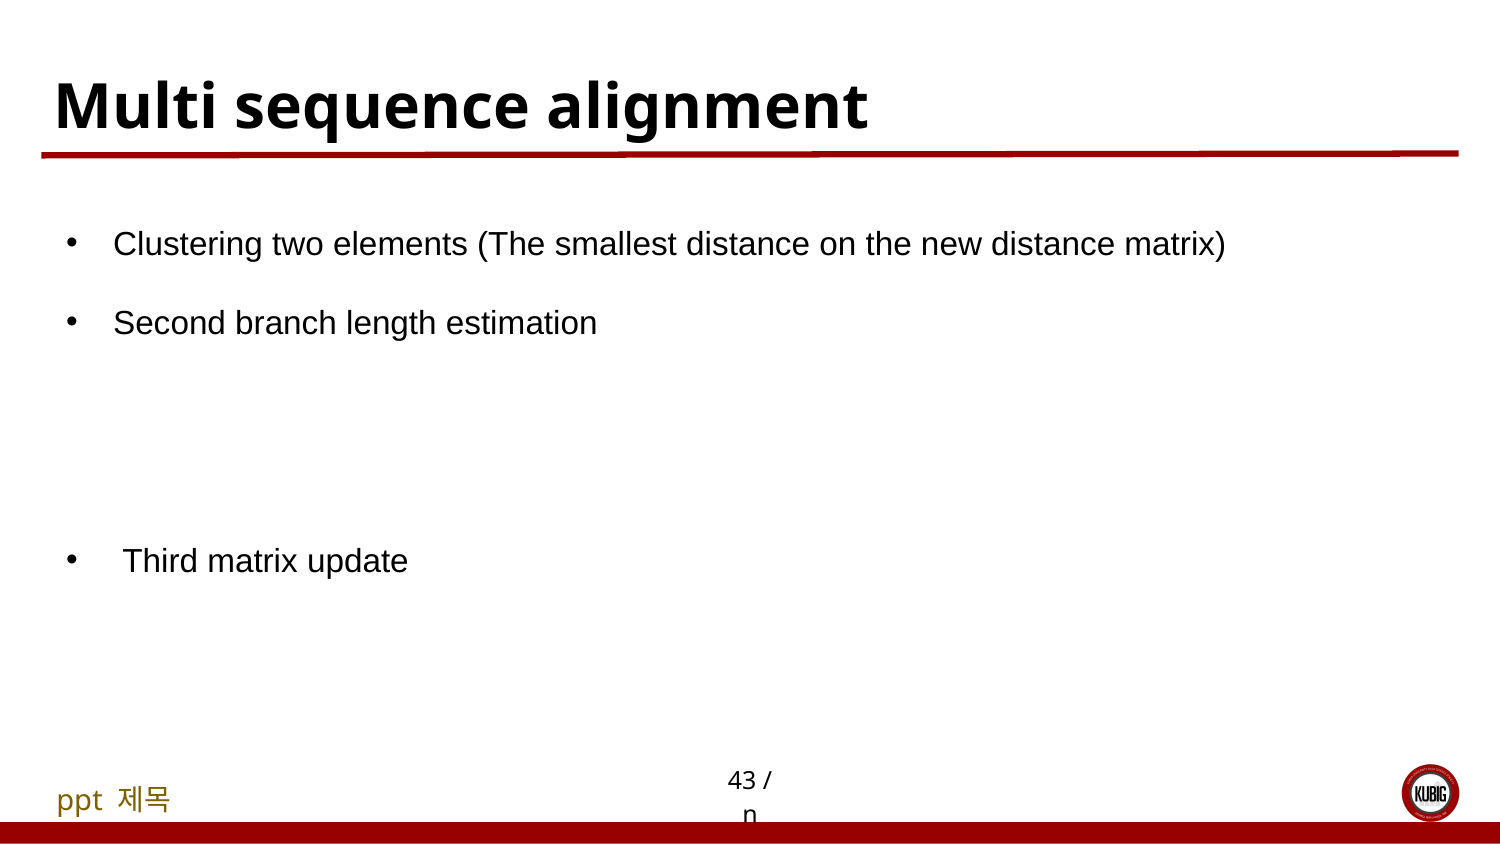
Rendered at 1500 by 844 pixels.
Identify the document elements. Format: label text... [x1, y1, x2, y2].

slide_number 43 / n [705, 763, 795, 829]
title Multi sequence alignment [38, 52, 1401, 156]
picture [1400, 763, 1460, 822]
